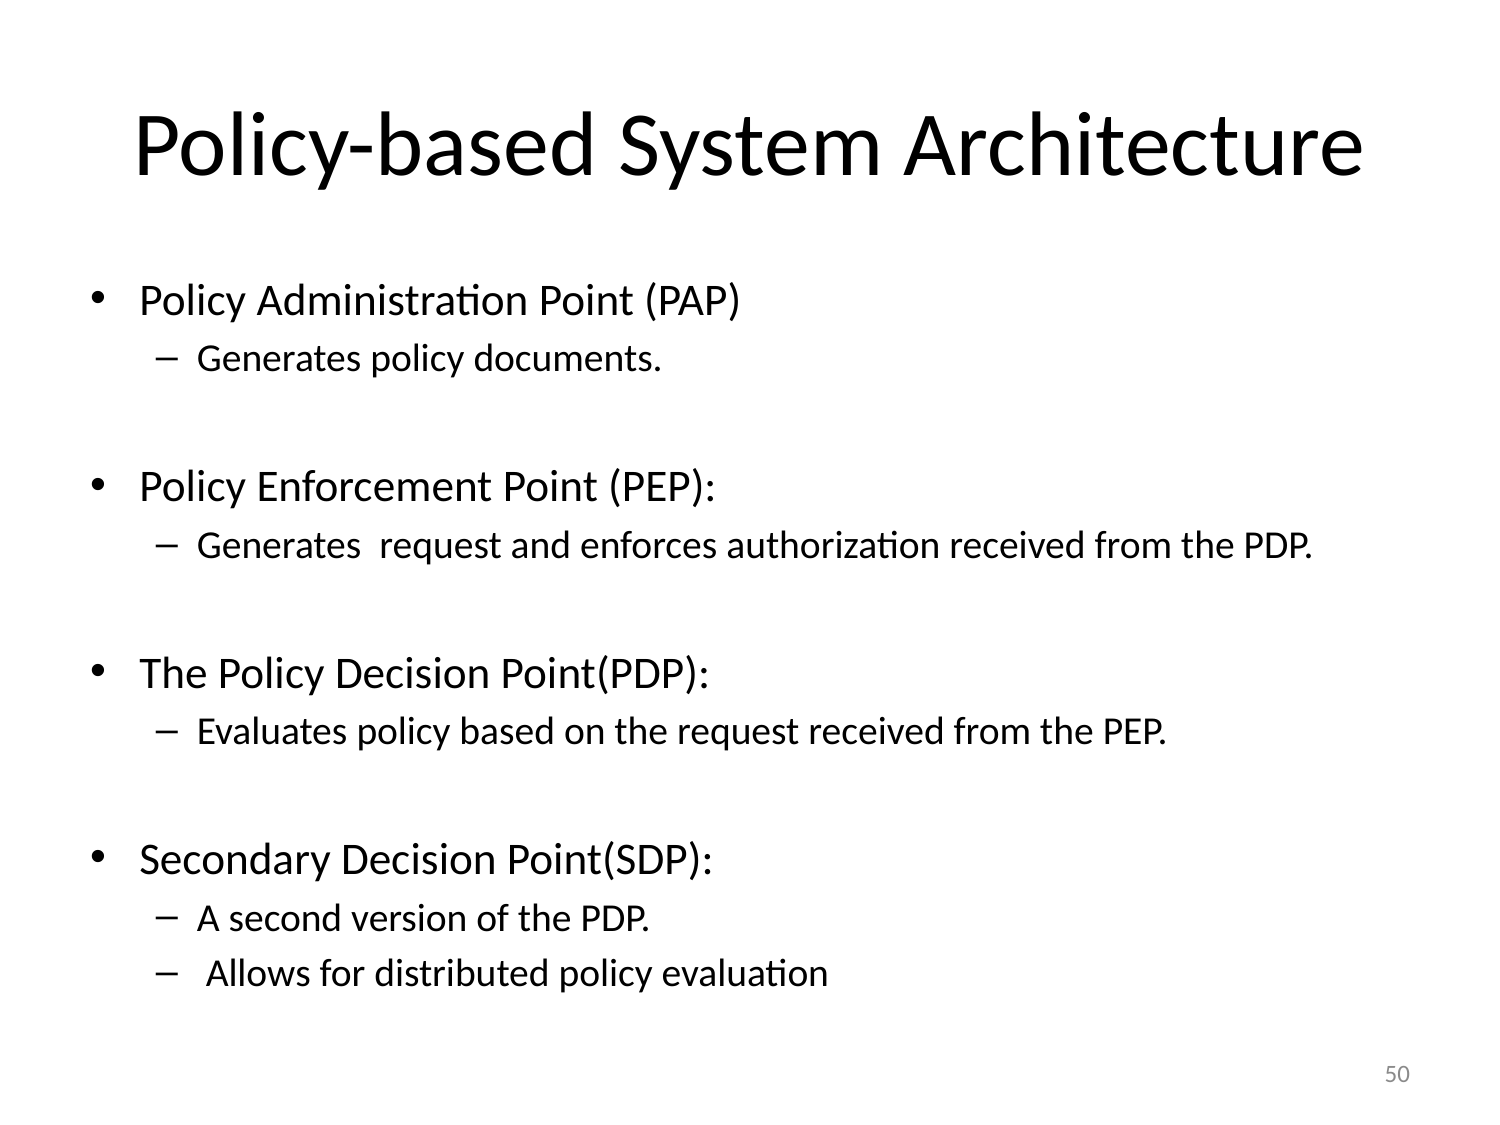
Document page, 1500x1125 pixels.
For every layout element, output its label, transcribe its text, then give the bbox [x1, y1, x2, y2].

slide_number 50 [1074, 1042, 1425, 1103]
title Policy-based System Architecture [75, 45, 1425, 233]
list Policy Administration Point (PAP) Generates policy documents. Policy Enforcement Point (PEP): Generates request and enforces authorization received from the PDP. The Policy Decision Point(PDP): Evaluates policy based on the request received from the PEP. Secondary Decision Point(SDP): A second version of the PDP. Allows for distributed policy evaluation [75, 262, 1425, 1005]
